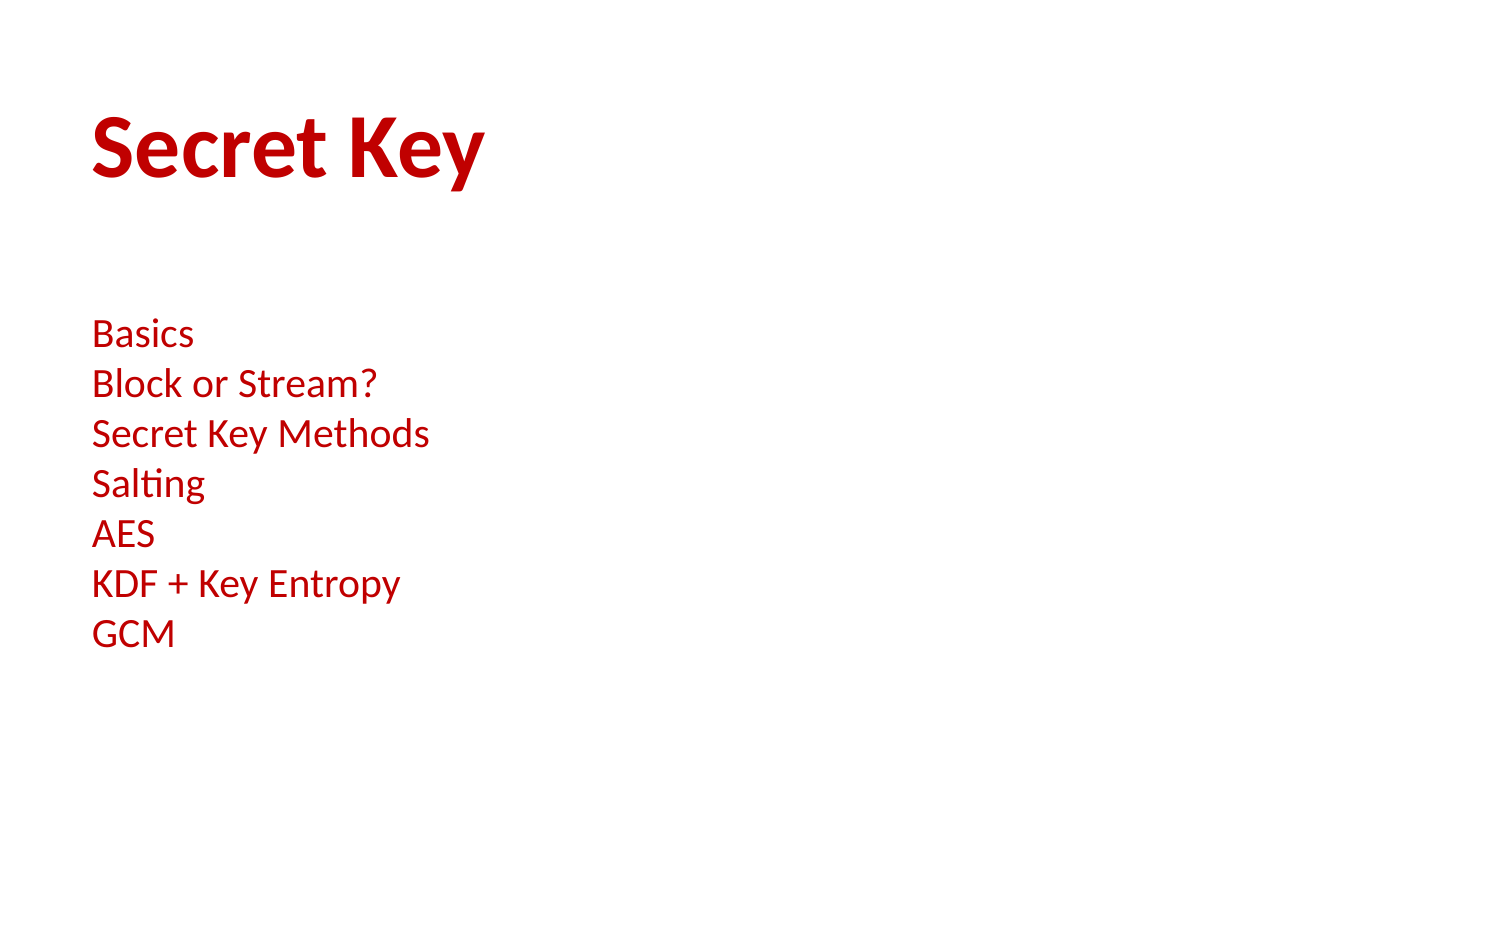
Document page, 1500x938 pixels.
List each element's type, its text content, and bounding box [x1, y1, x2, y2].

title Secret Key Basics Block or Stream? Secret Key Methods Salting AES KDF + Key Entropy GCM [76, 397, 951, 555]
